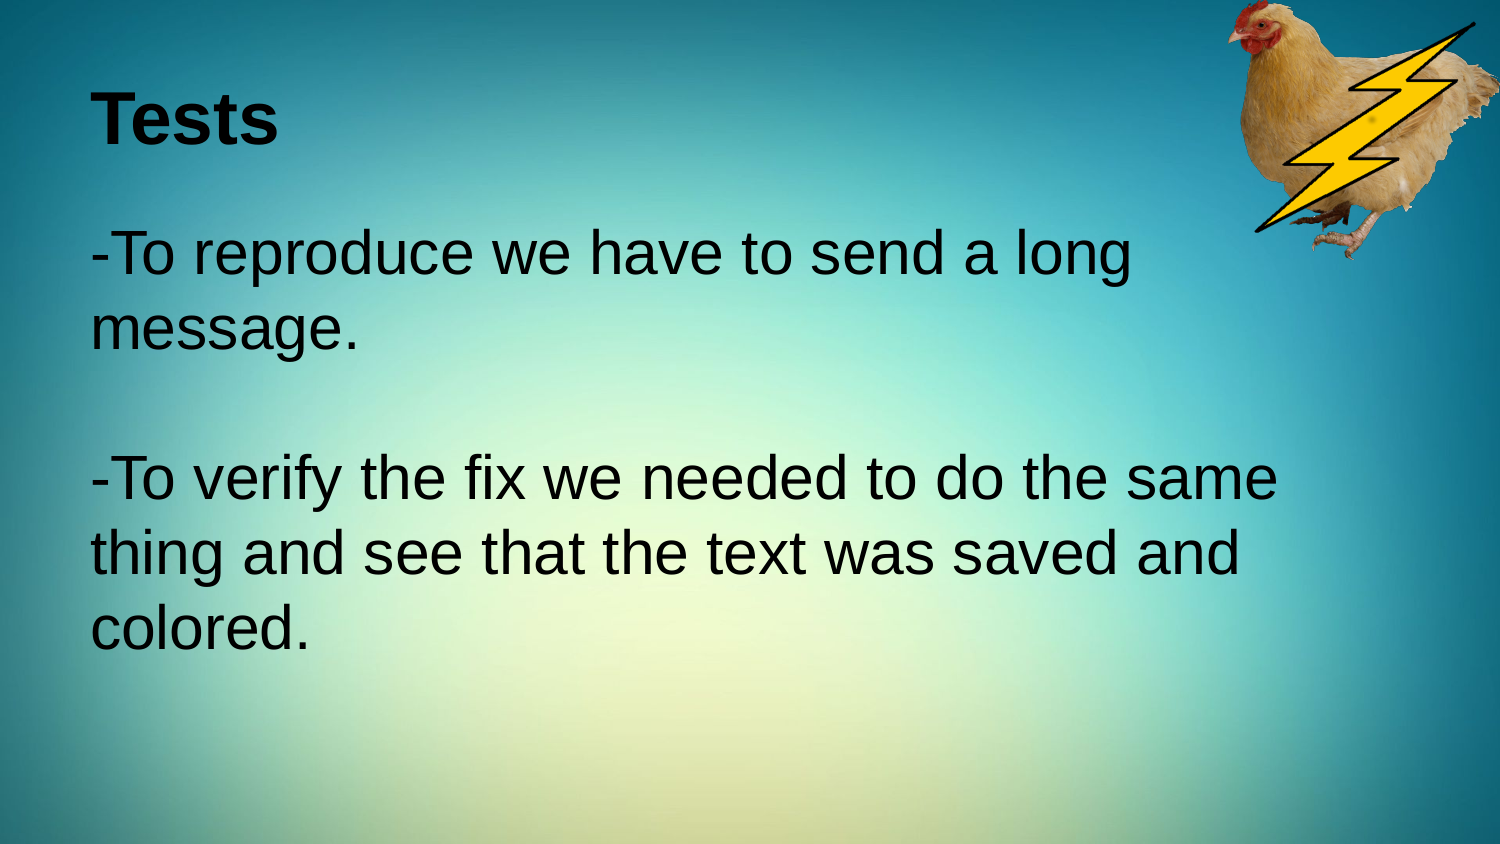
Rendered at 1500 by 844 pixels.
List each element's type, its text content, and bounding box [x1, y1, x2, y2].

picture [0, 0, 1500, 844]
list -To reproduce we have to send a long message. -To verify the fix we needed to do the same thing and see that the text was saved and colored. [75, 196, 1425, 808]
title Tests [75, 33, 1222, 175]
